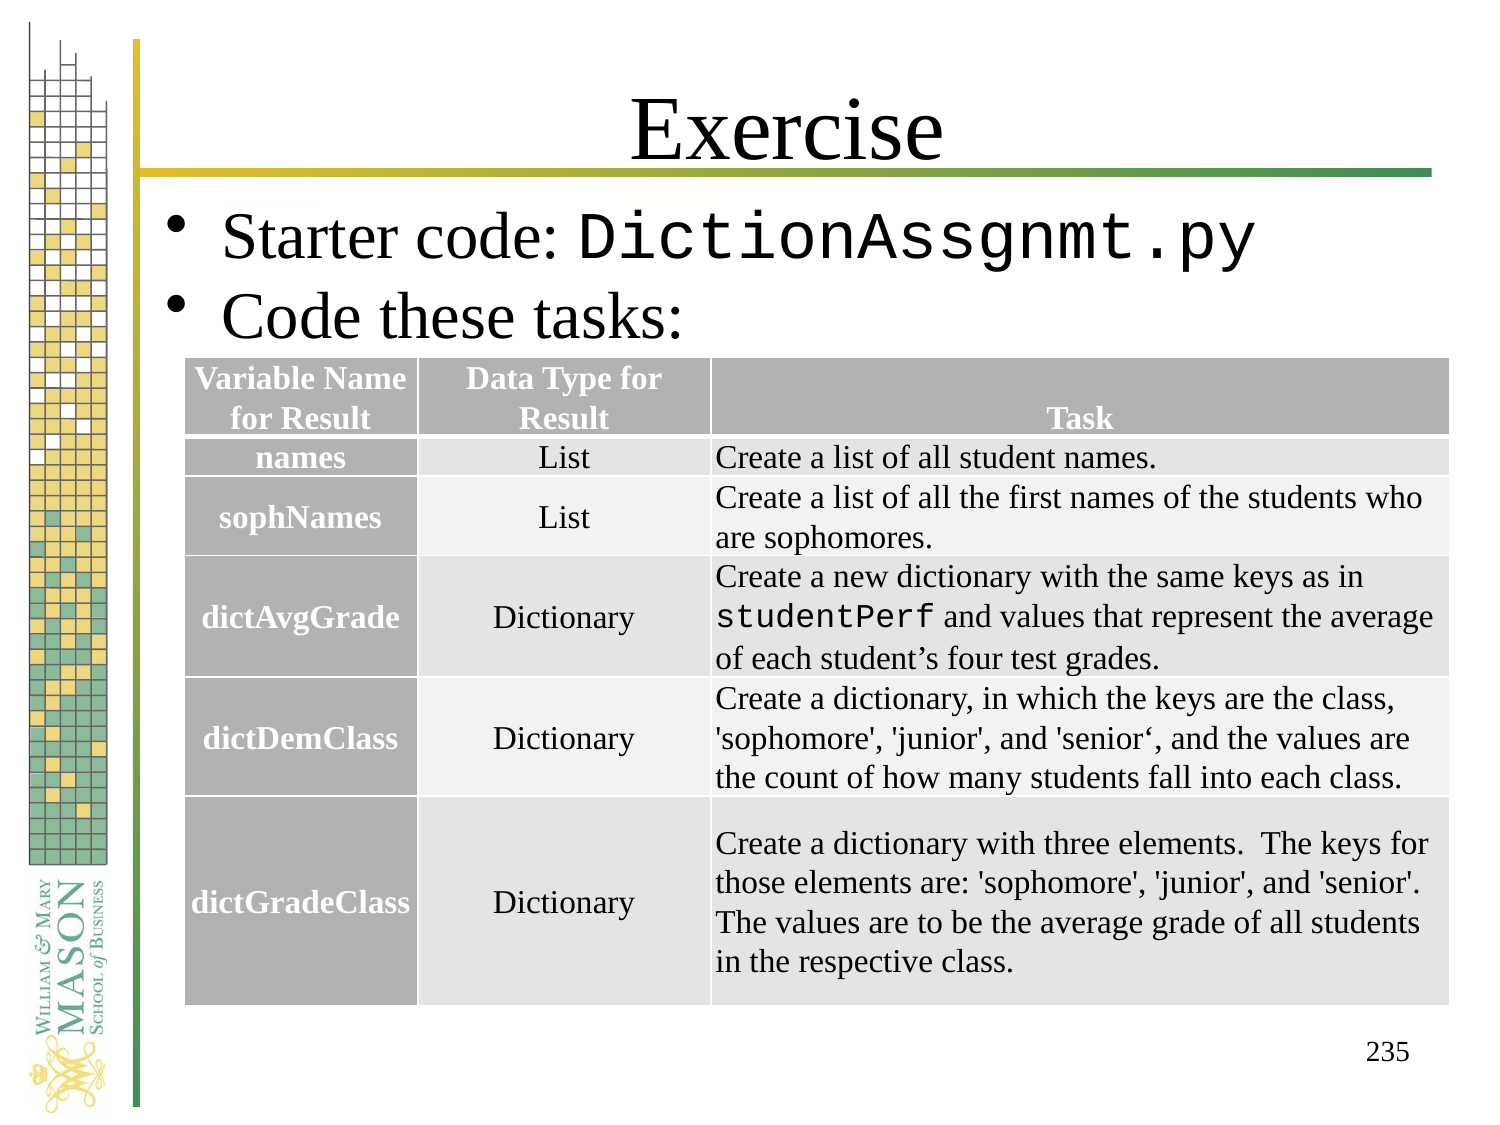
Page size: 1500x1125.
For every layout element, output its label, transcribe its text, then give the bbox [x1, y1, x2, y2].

table_header Task [712, 358, 1449, 434]
table_header Variable Name for Result [185, 358, 417, 434]
table_cell Create a dictionary with three elements. The keys for those elements are: 'sophomore', 'junior', and 'senior'. The values are to be the average grade of all students in the respective class. [712, 797, 1449, 1005]
table_cell List [419, 477, 710, 555]
list Starter code: DictionAssgnmt.py Code these tasks: [150, 184, 1425, 952]
table_cell Dictionary [419, 797, 710, 1005]
table_cell dictAvgGrade [185, 556, 417, 676]
title Exercise [150, 45, 1425, 184]
table_cell Create a list of all the first names of the students who are sophomores. [712, 477, 1449, 555]
slide_number 235 [1048, 1024, 1426, 1103]
table_cell Create a new dictionary with the same keys as in studentPerf and values that represent the average of each student’s four test grades. [712, 556, 1449, 676]
table_cell names [185, 439, 417, 475]
table_cell is [29, 879, 107, 1113]
table_cell Dictionary [419, 556, 710, 676]
table_cell sophNames [185, 477, 417, 555]
table_cell Dictionary [419, 678, 710, 795]
table_cell Create a list of all student names. [712, 439, 1449, 475]
table_cell dictGradeClass [185, 797, 417, 1005]
table_cell List [419, 439, 710, 475]
table_header Data Type for Result [419, 358, 710, 434]
table_cell dictDemClass [185, 678, 417, 795]
table_cell Create a dictionary, in which the keys are the class, 'sophomore', 'junior', and 'senior‘, and the values are the count of how many students fall into each class. [712, 678, 1449, 795]
